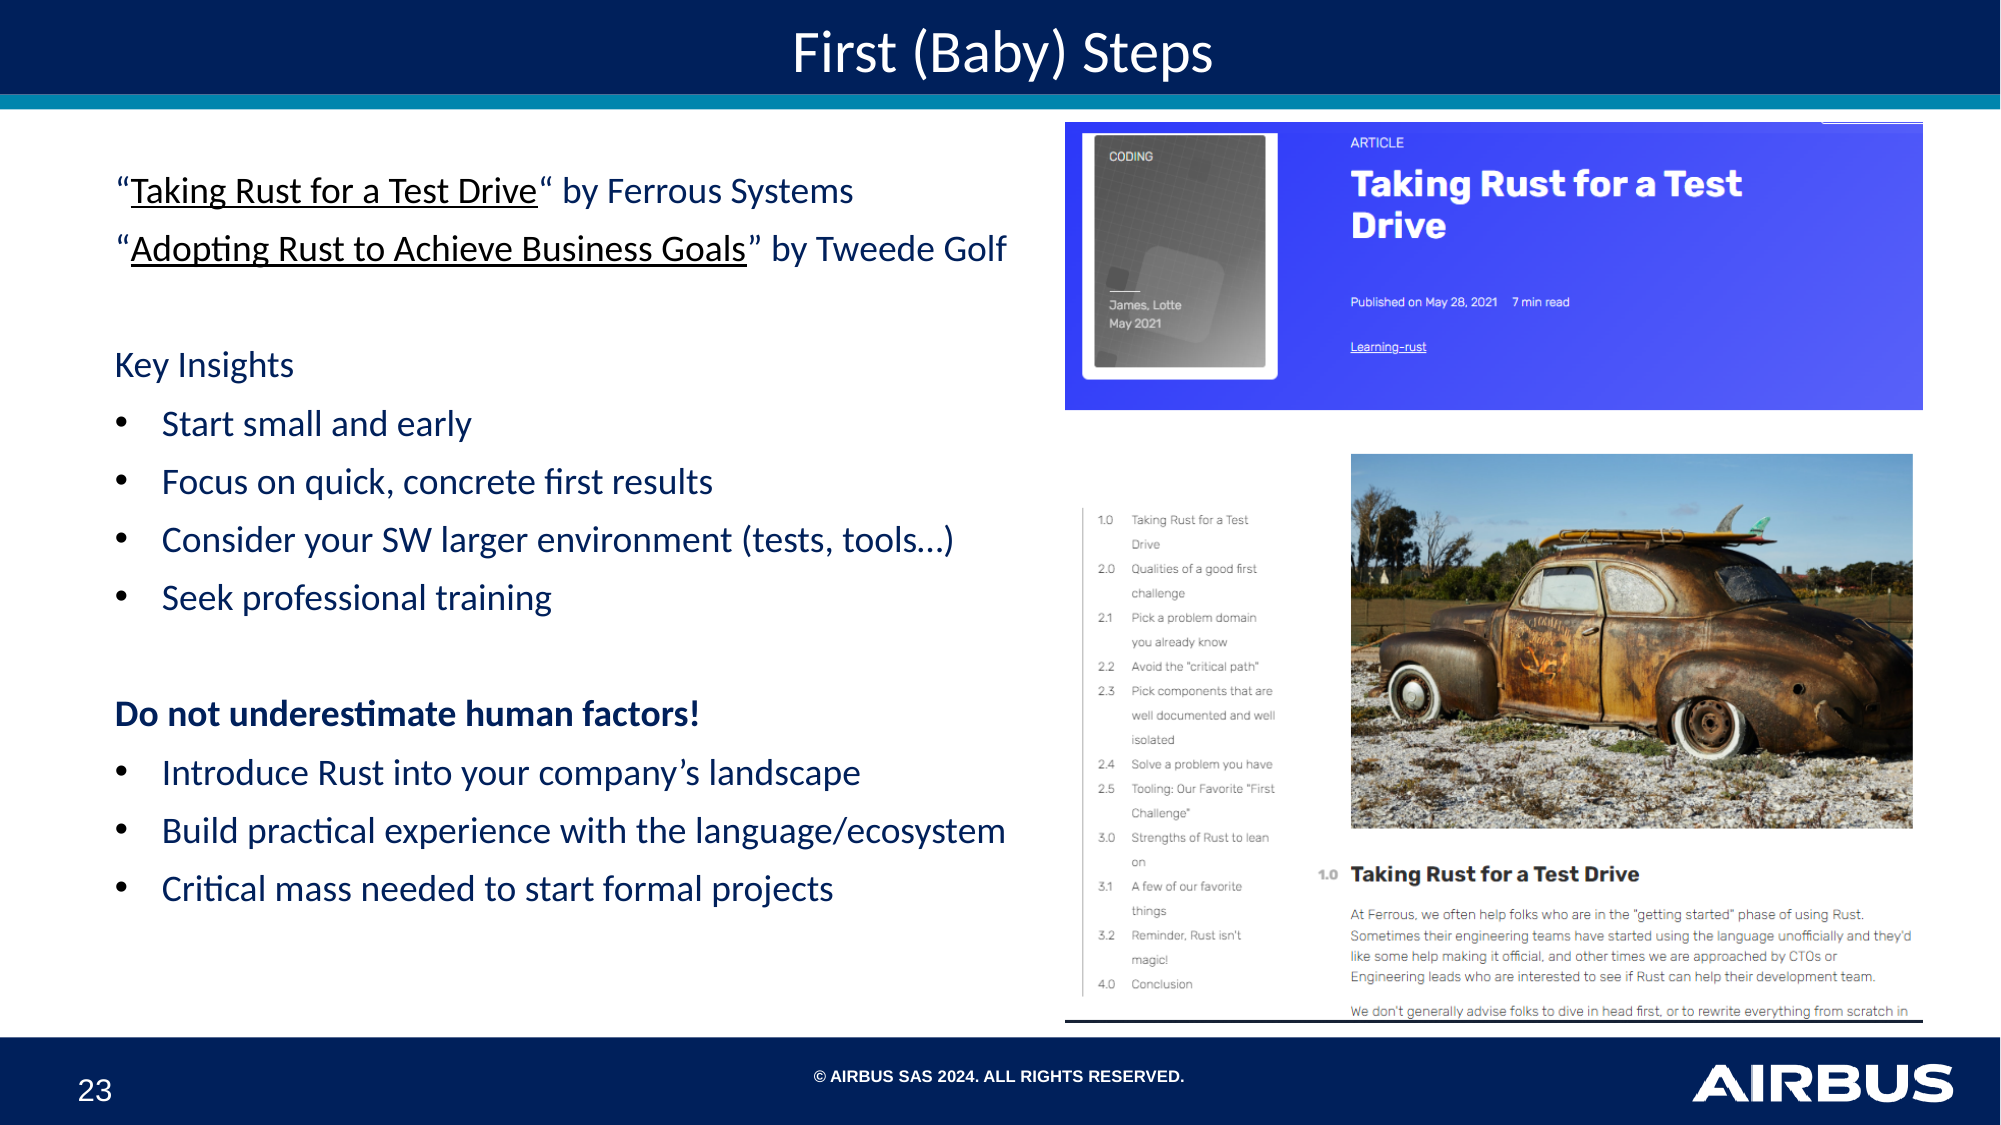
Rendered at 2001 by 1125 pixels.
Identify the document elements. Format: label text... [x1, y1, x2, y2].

list “Taking Rust for a Test Drive“ by Ferrous Systems “Adopting Rust to Achieve Business Goals” by Tweede Golf Key Insights Start small and early Focus on quick, concrete first results Consider your SW larger environment (tests, tools…) Seek professional training Do not underestimate human factors! Introduce Rust into your company’s landscape Build practical experience with the language/ecosystem Critical mass needed to start formal projects [77, 165, 1059, 961]
title First (Baby) Steps [0, 0, 2000, 95]
picture [1635, 1027, 2001, 1125]
picture [1064, 122, 1923, 1023]
slide_number 23 [20, 1057, 128, 1094]
